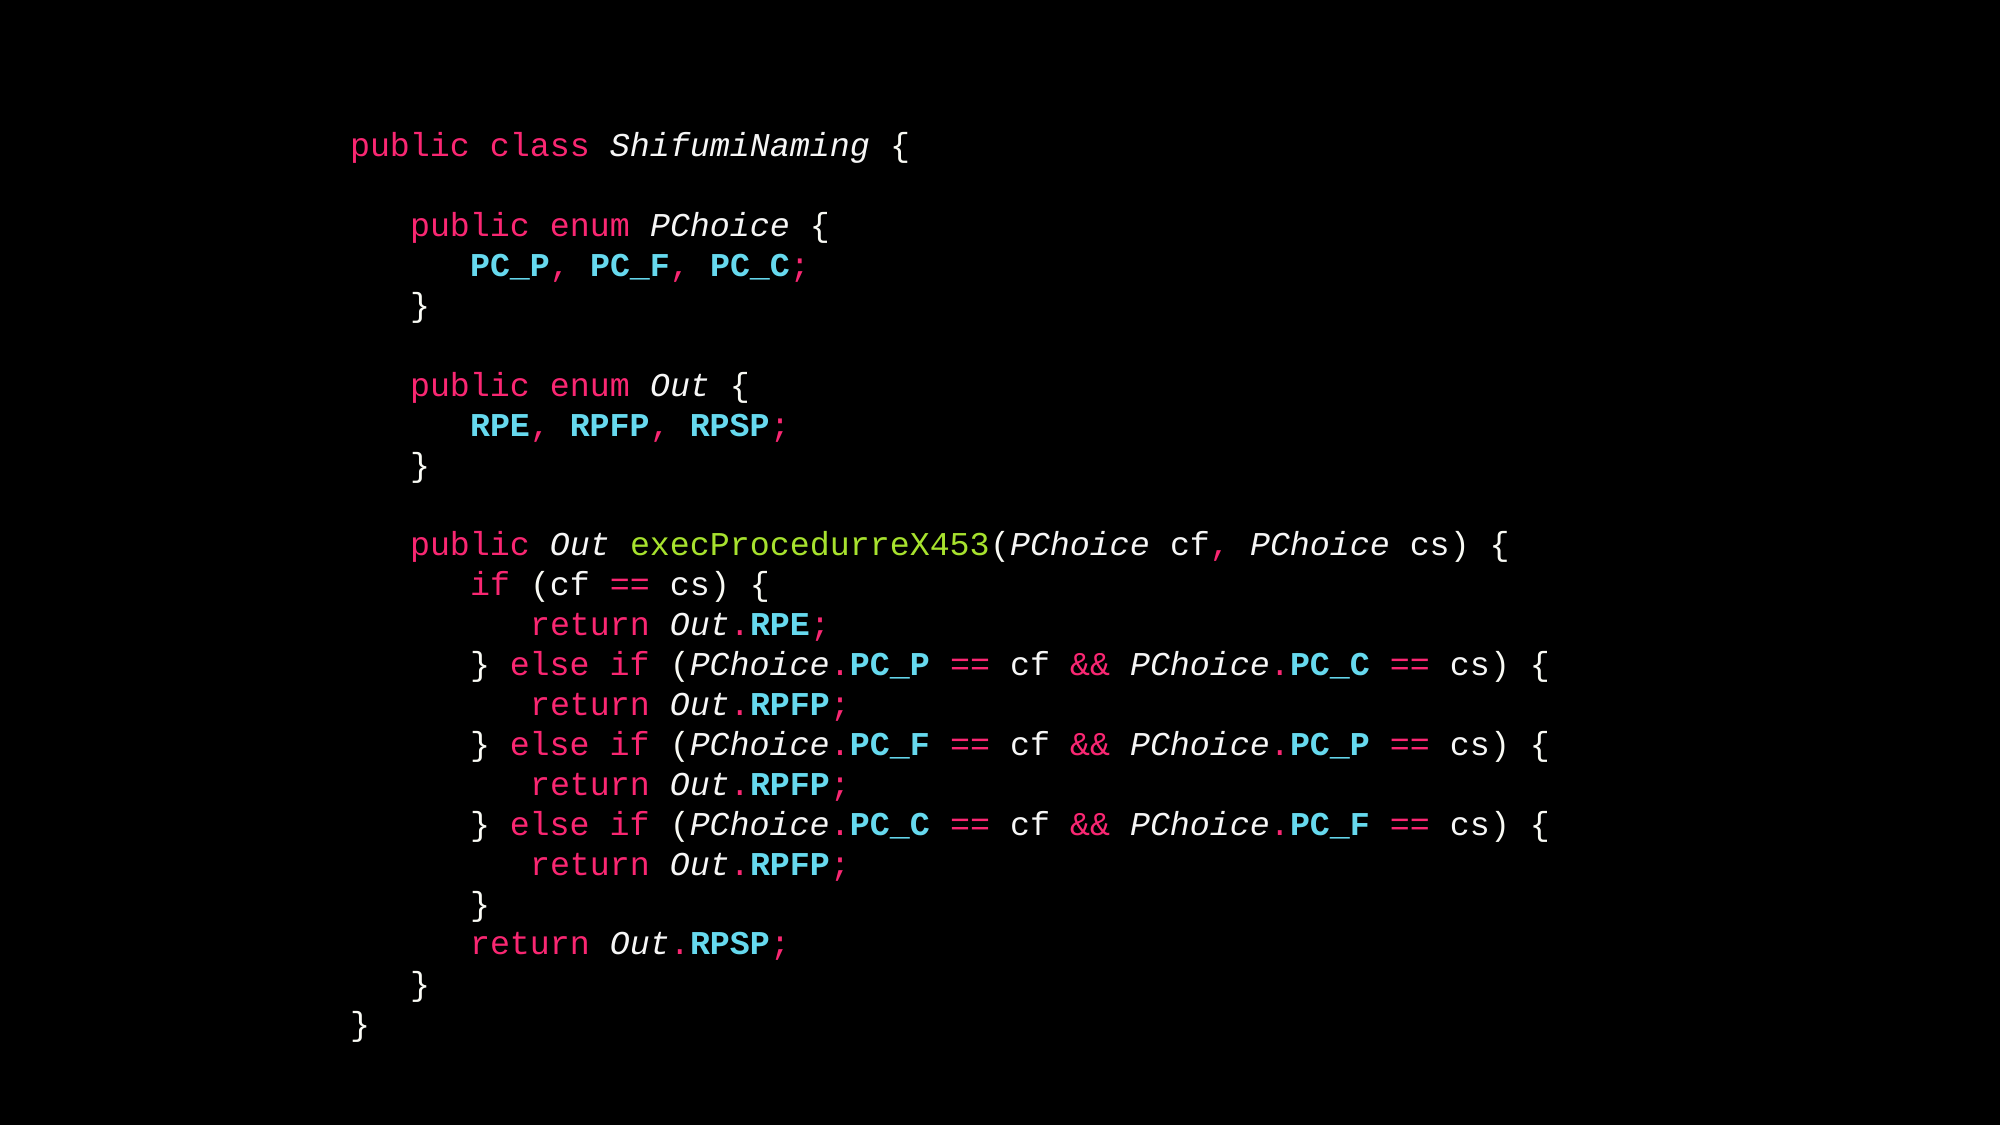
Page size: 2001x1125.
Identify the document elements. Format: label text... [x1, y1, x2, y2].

text_box public class ShifumiNaming { public enum PChoice { PC_P, PC_F, PC_C; } public enum Out { RPE, RPFP, RPSP; } public Out execProcedurreX453(PChoice cf, PChoice cs) { if (cf == cs) { return Out.RPE; } else if (PChoice.PC_P == cf && PChoice.PC_C == cs) { return Out.RPFP; } else if (PChoice.PC_F == cf && PChoice.PC_P == cs) { return Out.RPFP; } else if (PChoice.PC_C == cf && PChoice.PC_F == cs) { return Out.RPFP; } return Out.RPSP; } } [334, 75, 1666, 1049]
